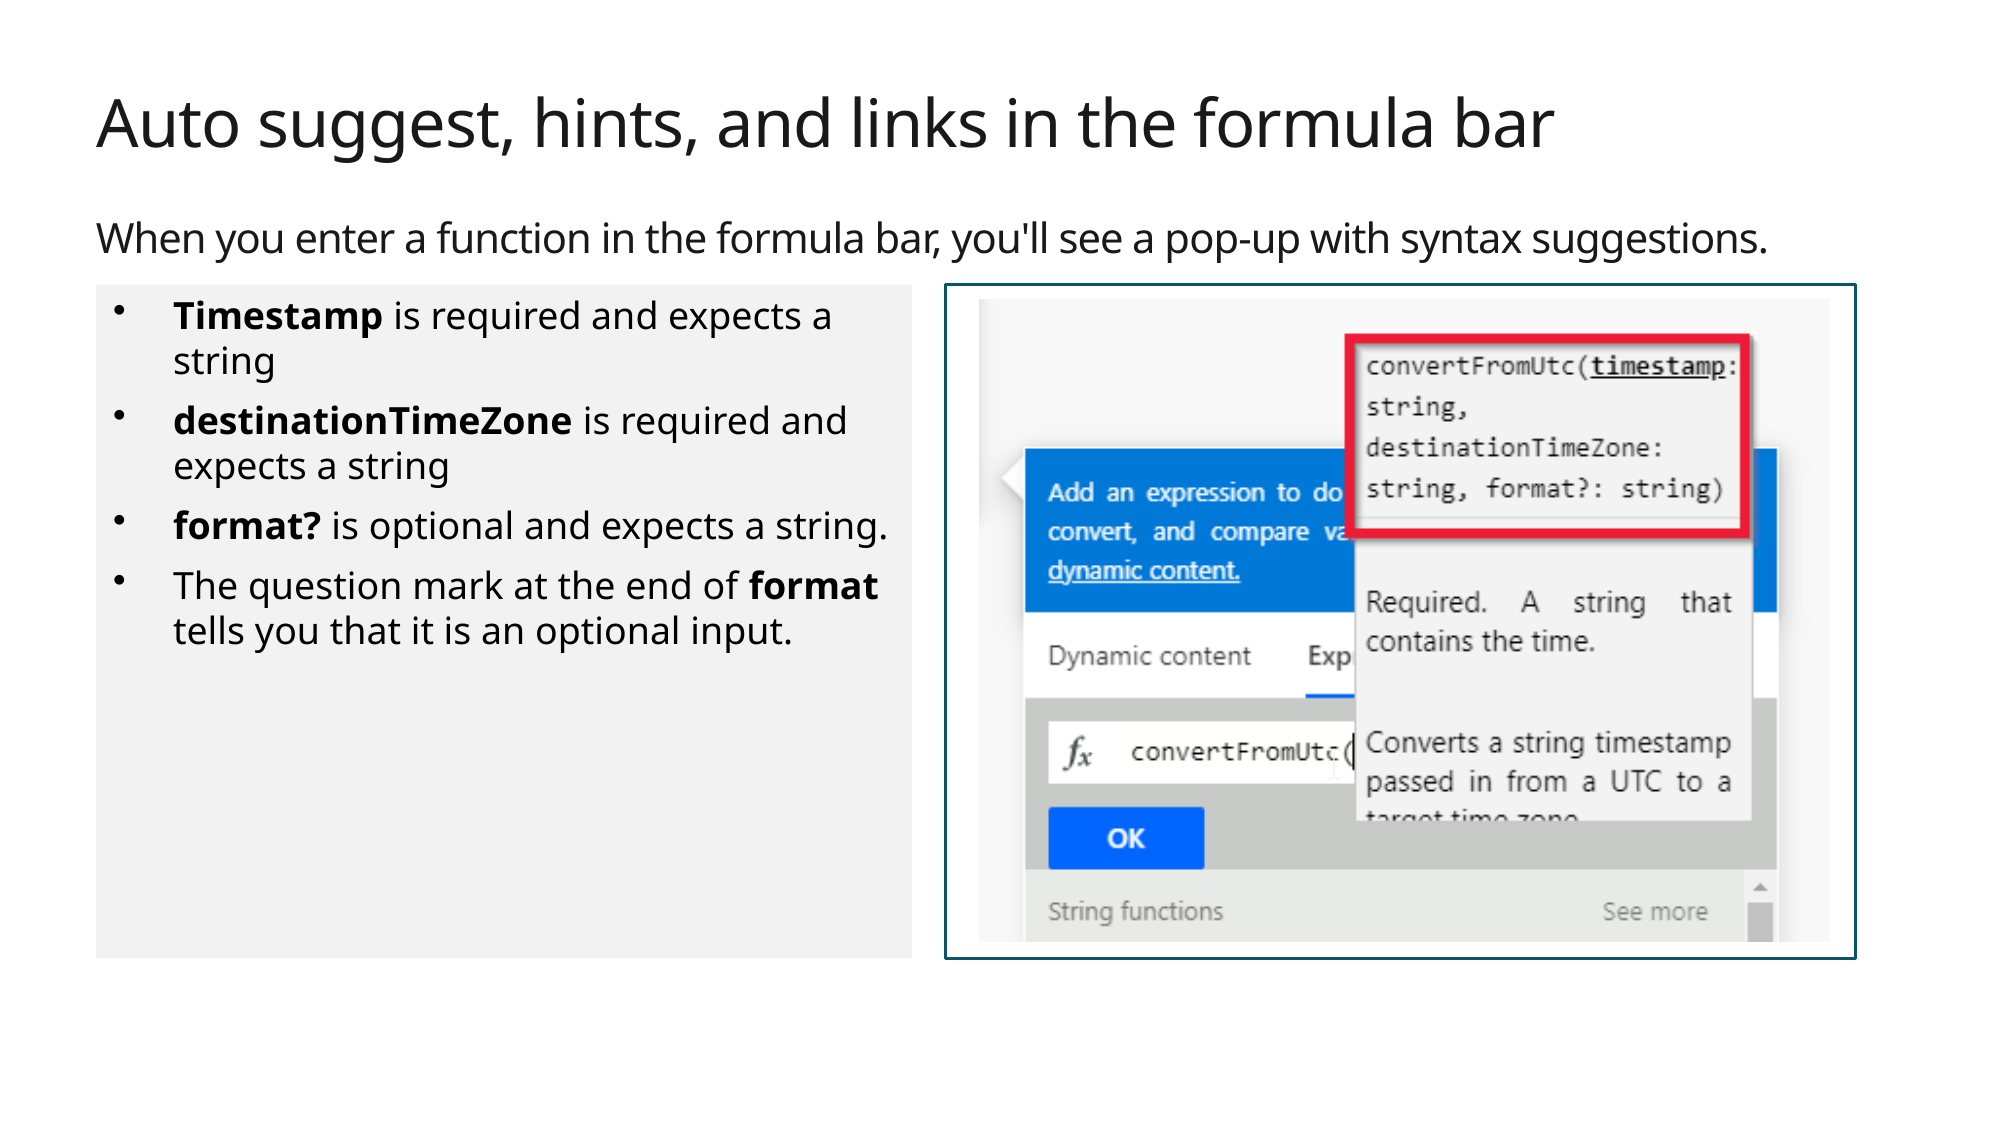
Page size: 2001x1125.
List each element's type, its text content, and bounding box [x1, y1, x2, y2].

text_box [945, 283, 1857, 959]
list When you enter a function in the formula bar, you'll see a pop-up with syntax suggestions. [95, 197, 1904, 279]
text_box Timestamp is required and expects a string destinationTimeZone is required and expects a string format? is optional and expects a string. The question mark at the end of format tells you that it is an optional input. [95, 283, 913, 959]
picture [979, 299, 1831, 942]
title Auto suggest, hints, and links in the formula bar [96, 75, 1904, 165]
